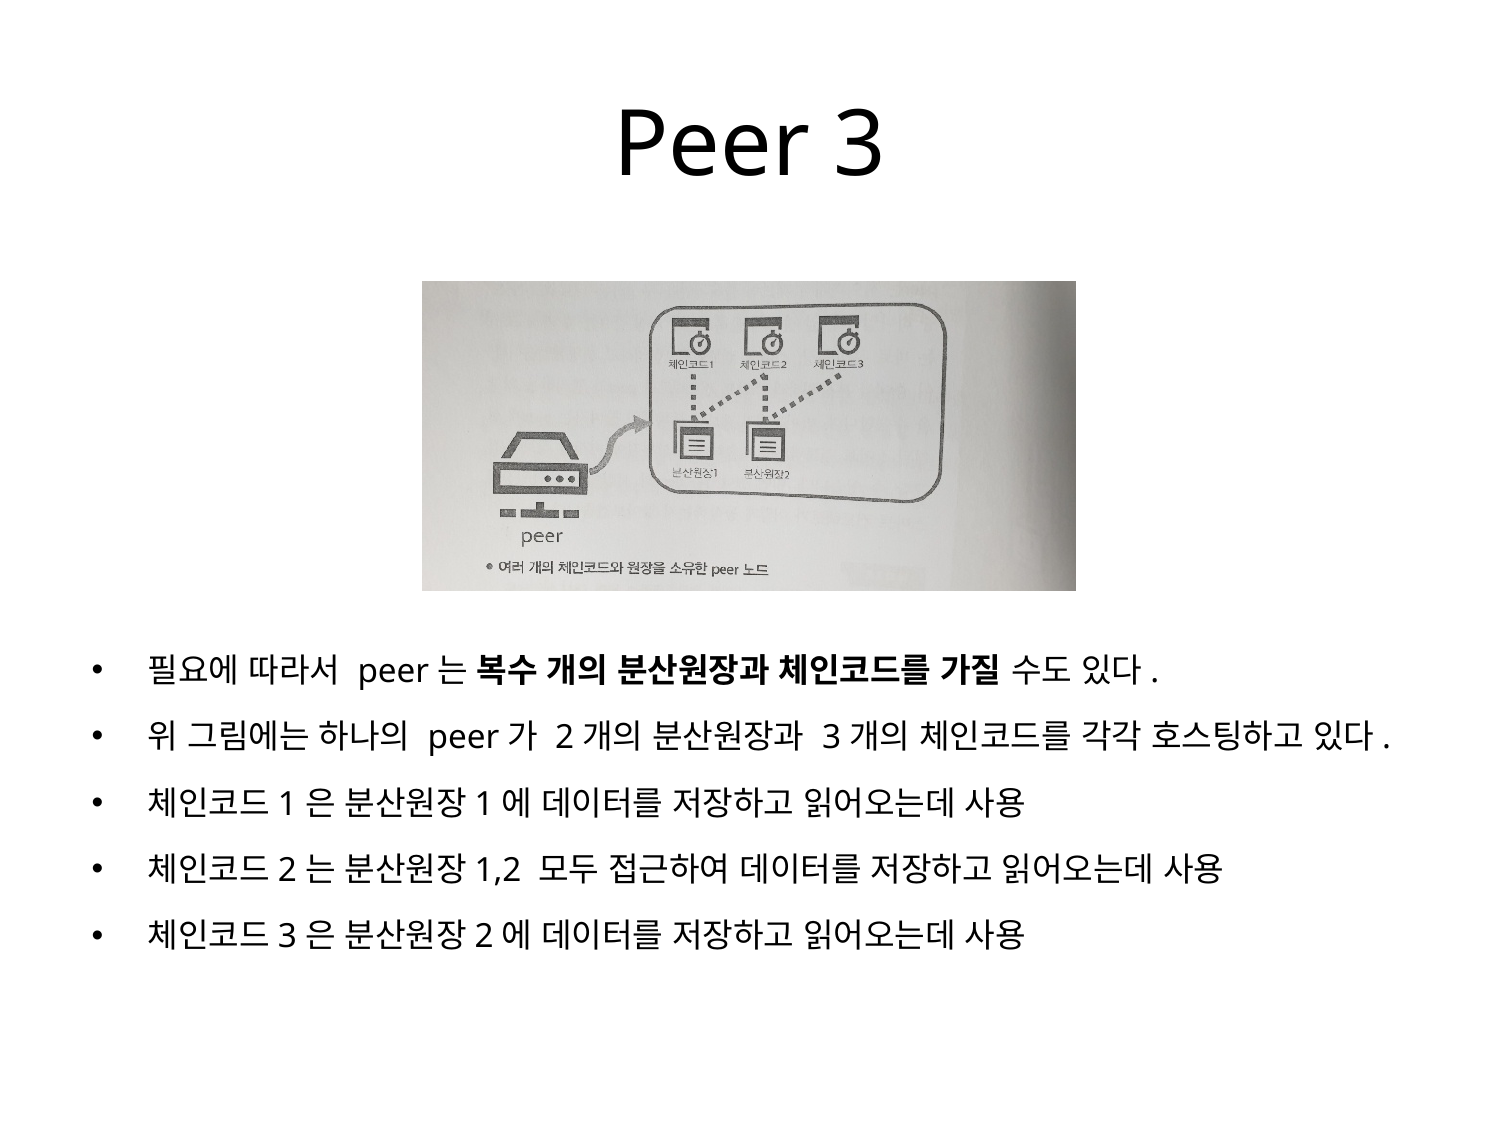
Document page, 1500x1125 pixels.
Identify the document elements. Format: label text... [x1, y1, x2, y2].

title Peer 3 [75, 45, 1425, 233]
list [422, 281, 1076, 591]
list 필요에 따라서 peer는 복수 개의 분산원장과 체인코드를 가질 수도 있다. 위 그림에는 하나의 peer가 2개의 분산원장과 3개의 체인코드를 각각 호스팅하고 있다. 체인코드1은 분산원장1에 데이터를 저장하고 읽어오는데 사용 체인코드2는 분산원장1,2 모두 접근하여 데이터를 저장하고 읽어오는데 사용 체인코드3은 분산원장2에 데이터를 저장하고 읽어오는데 사용 [76, 621, 1425, 1005]
